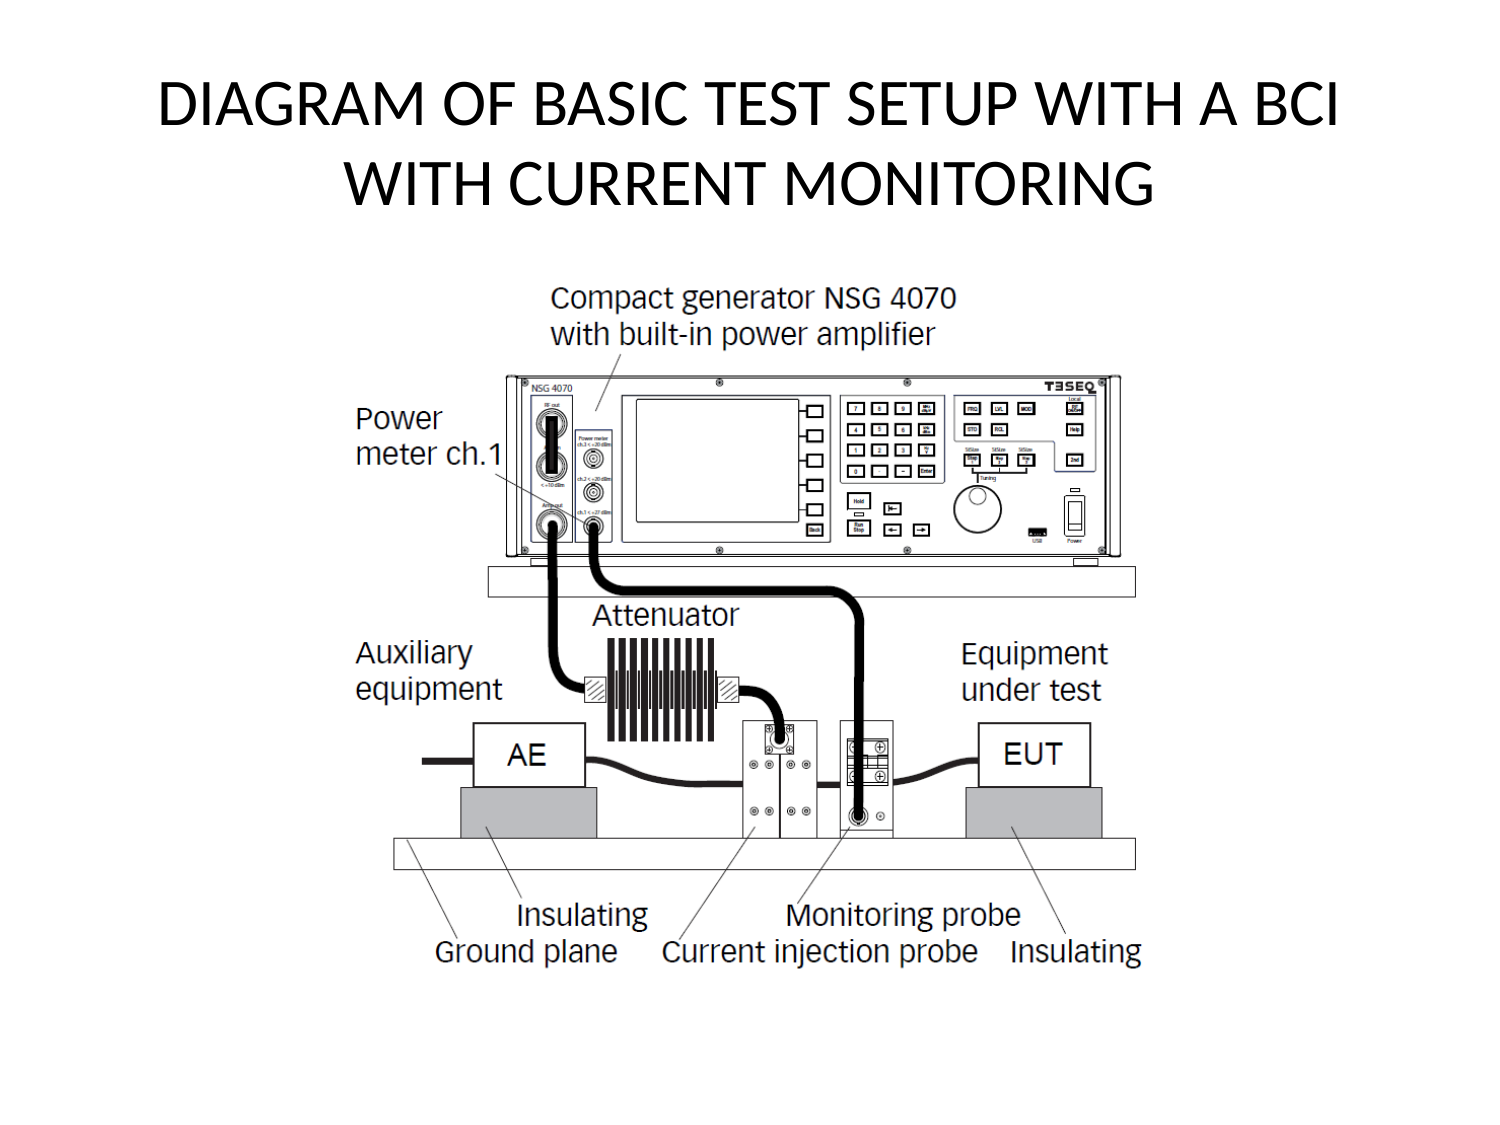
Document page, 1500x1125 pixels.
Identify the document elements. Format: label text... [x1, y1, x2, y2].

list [221, 262, 1279, 1006]
title DIAGRAM OF BASIC TEST SETUP WITH A BCI WITH CURRENT MONITORING [75, 45, 1425, 233]
